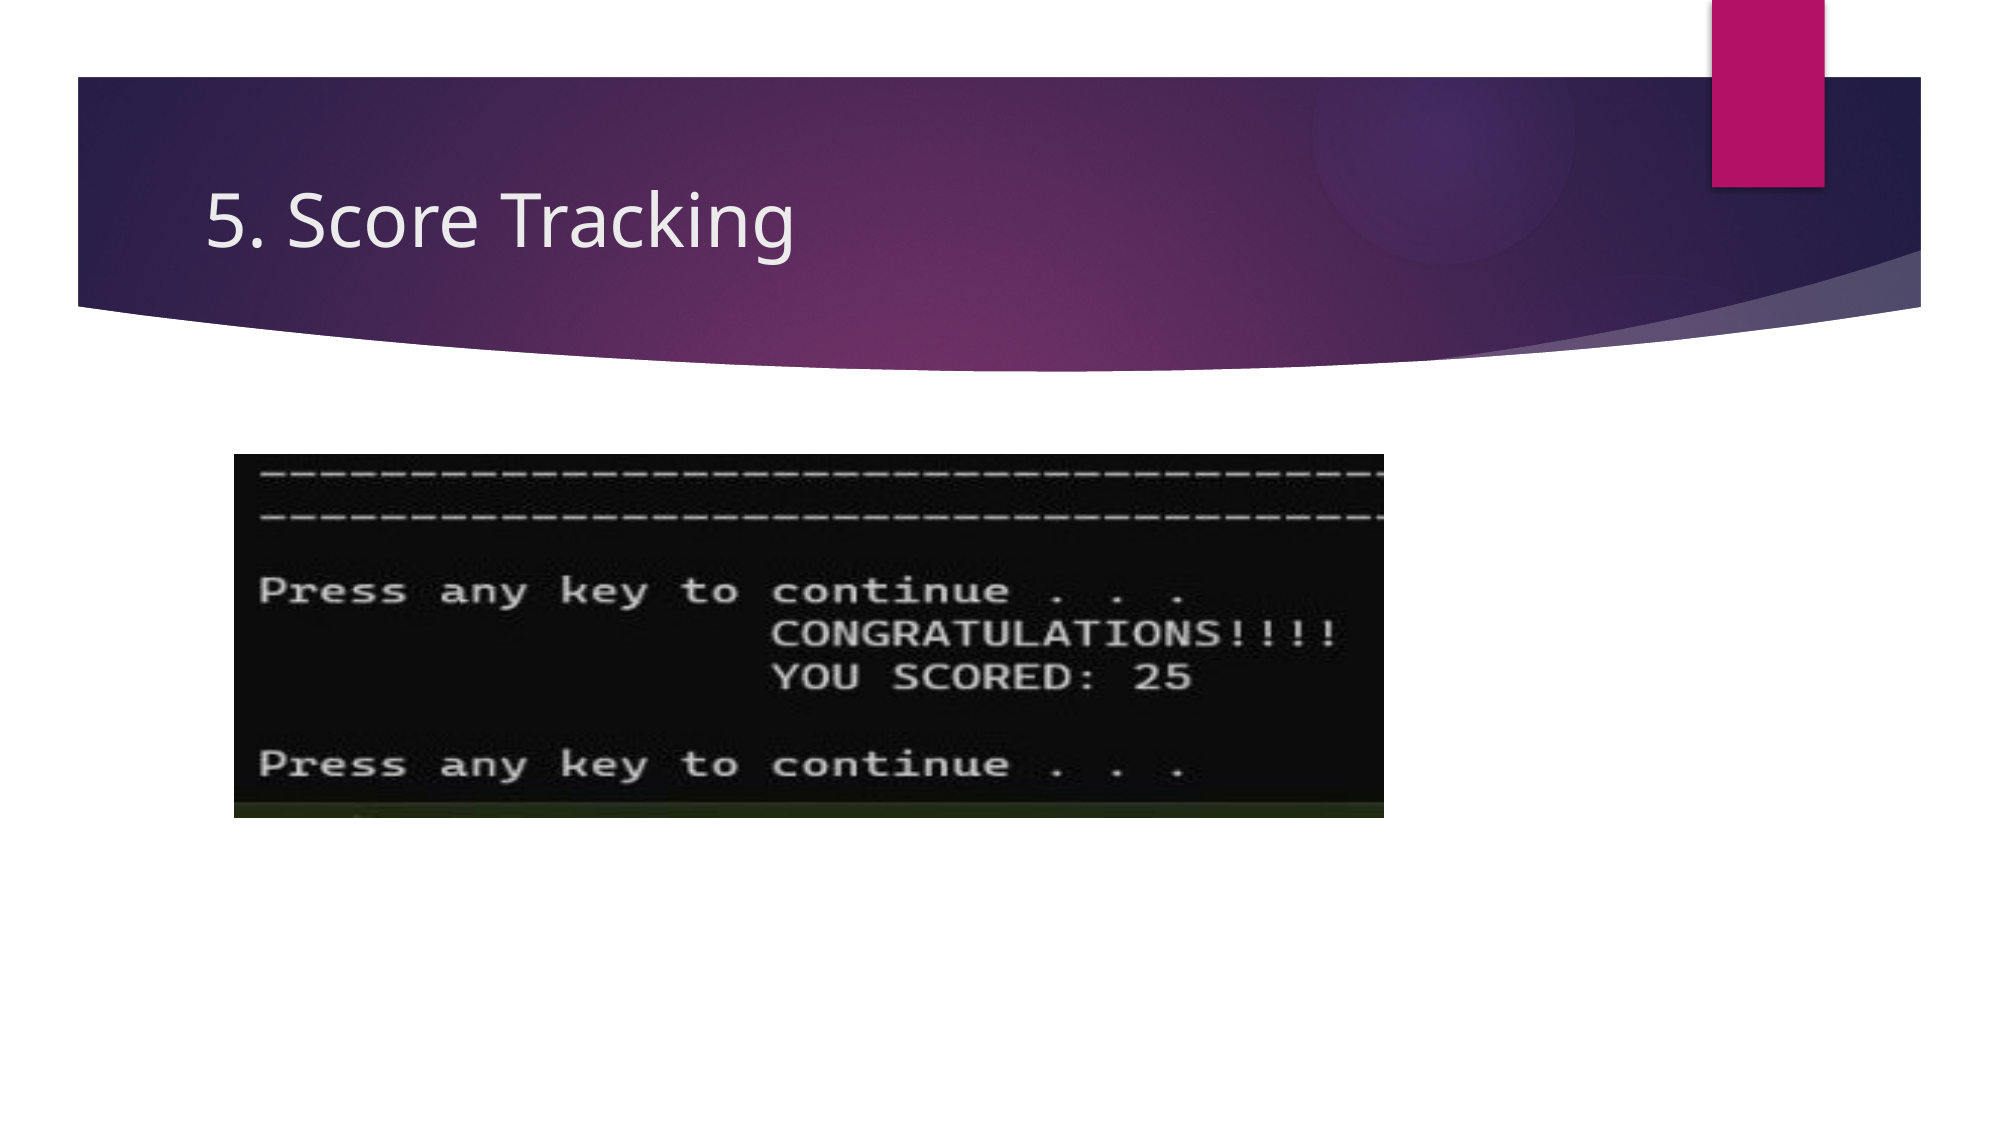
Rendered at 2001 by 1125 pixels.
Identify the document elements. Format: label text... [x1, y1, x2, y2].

title 5. Score Tracking [189, 159, 1627, 276]
picture [233, 454, 1385, 818]
list [189, 427, 1638, 988]
